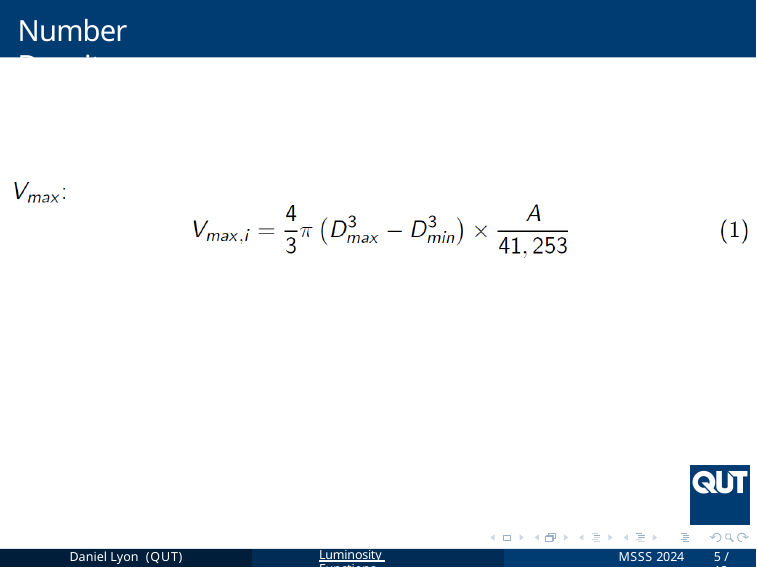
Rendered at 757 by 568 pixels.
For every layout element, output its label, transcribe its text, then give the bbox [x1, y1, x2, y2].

picture [0, 163, 757, 284]
text_box Number Density [15, 9, 218, 83]
picture [690, 465, 750, 525]
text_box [0, 548, 757, 568]
